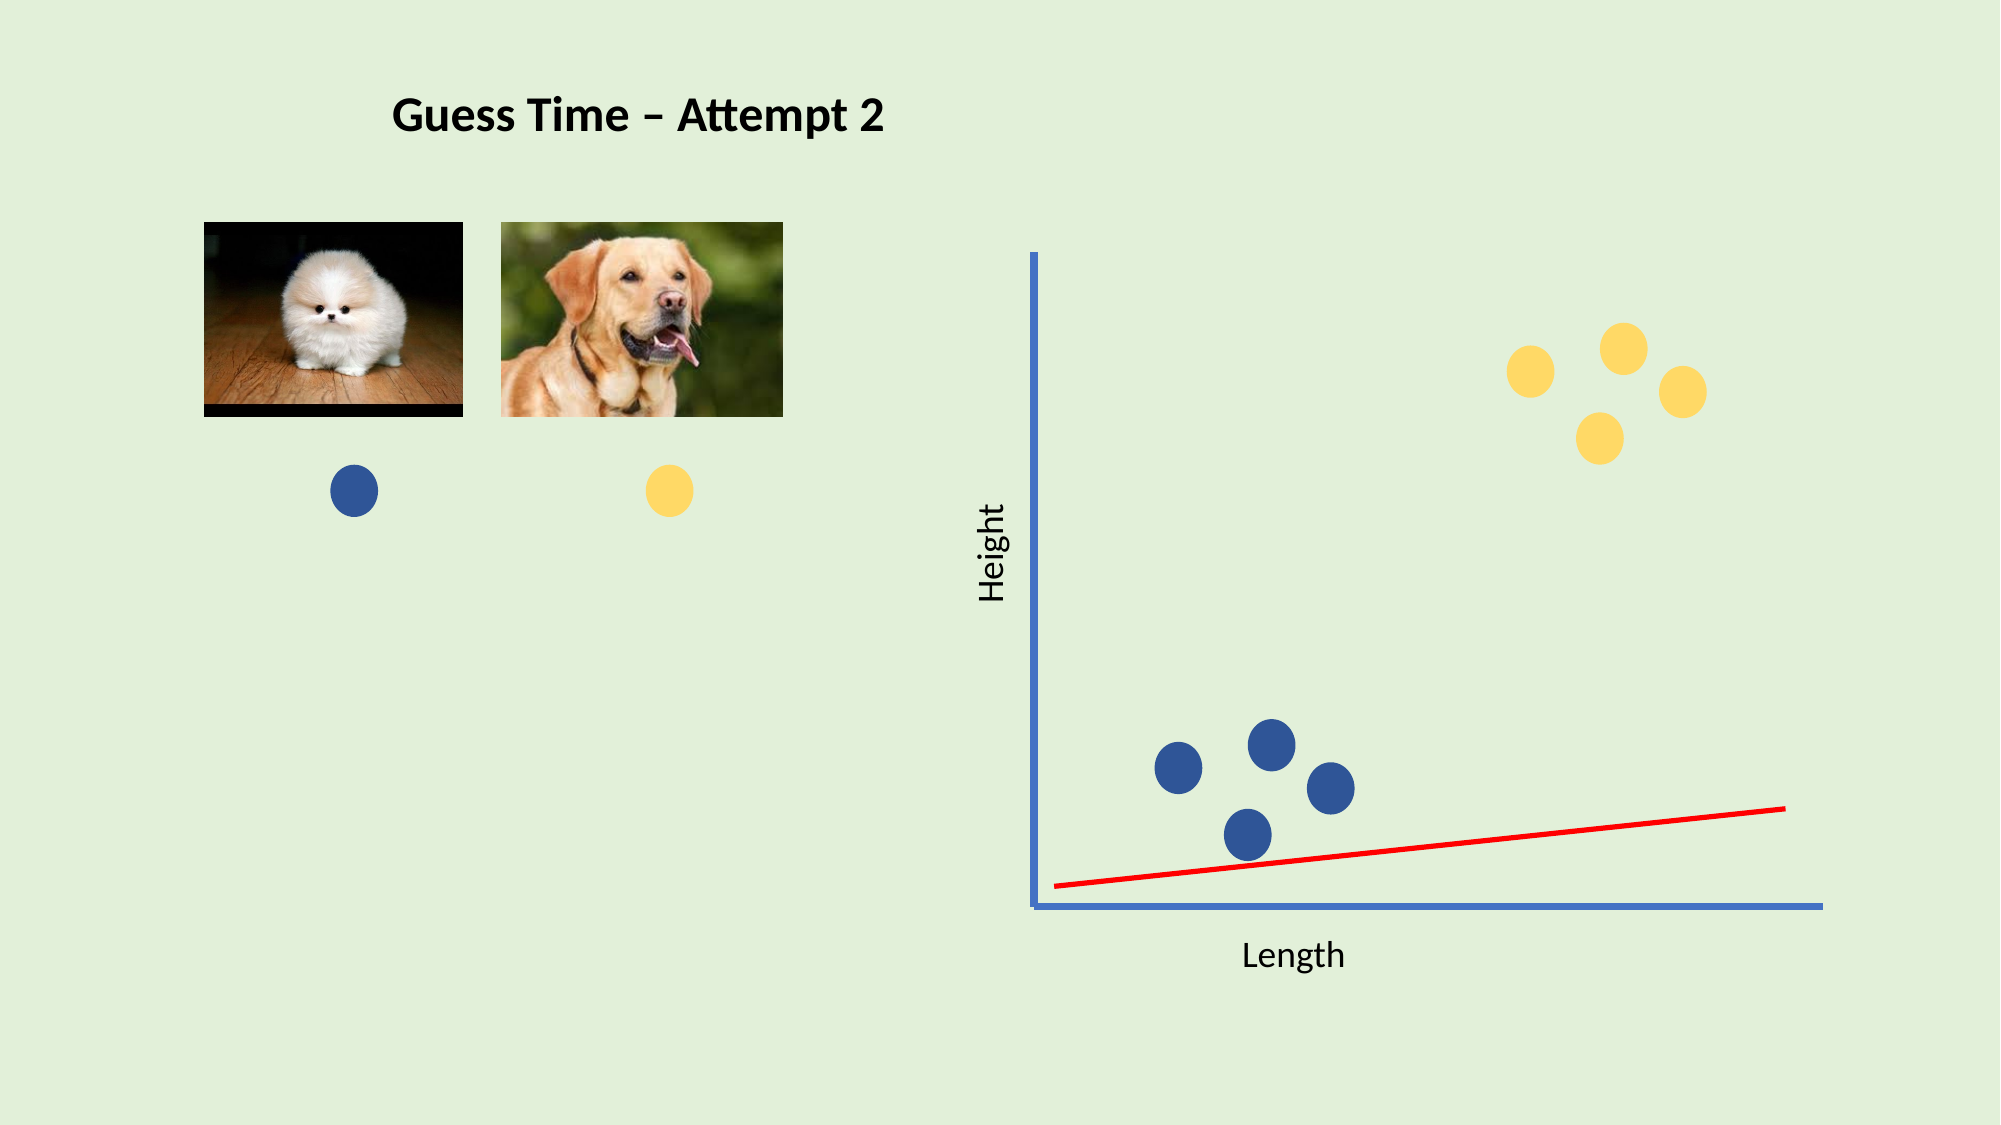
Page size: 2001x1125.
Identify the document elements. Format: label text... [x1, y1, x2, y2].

text_box [329, 463, 380, 519]
text_box [1153, 740, 1204, 796]
text_box [1598, 321, 1649, 377]
text_box [1505, 344, 1556, 399]
text_box Guess Time – Attempt 2 [377, 73, 1517, 149]
text_box [1305, 761, 1356, 808]
picture [204, 222, 463, 417]
text_box Height [958, 445, 1018, 619]
picture [501, 222, 783, 417]
text_box [1658, 364, 1708, 420]
text_box Length [1227, 922, 1400, 983]
text_box [1246, 718, 1297, 773]
text_box [644, 463, 695, 519]
text_box [1575, 411, 1625, 466]
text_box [1054, 808, 1786, 887]
